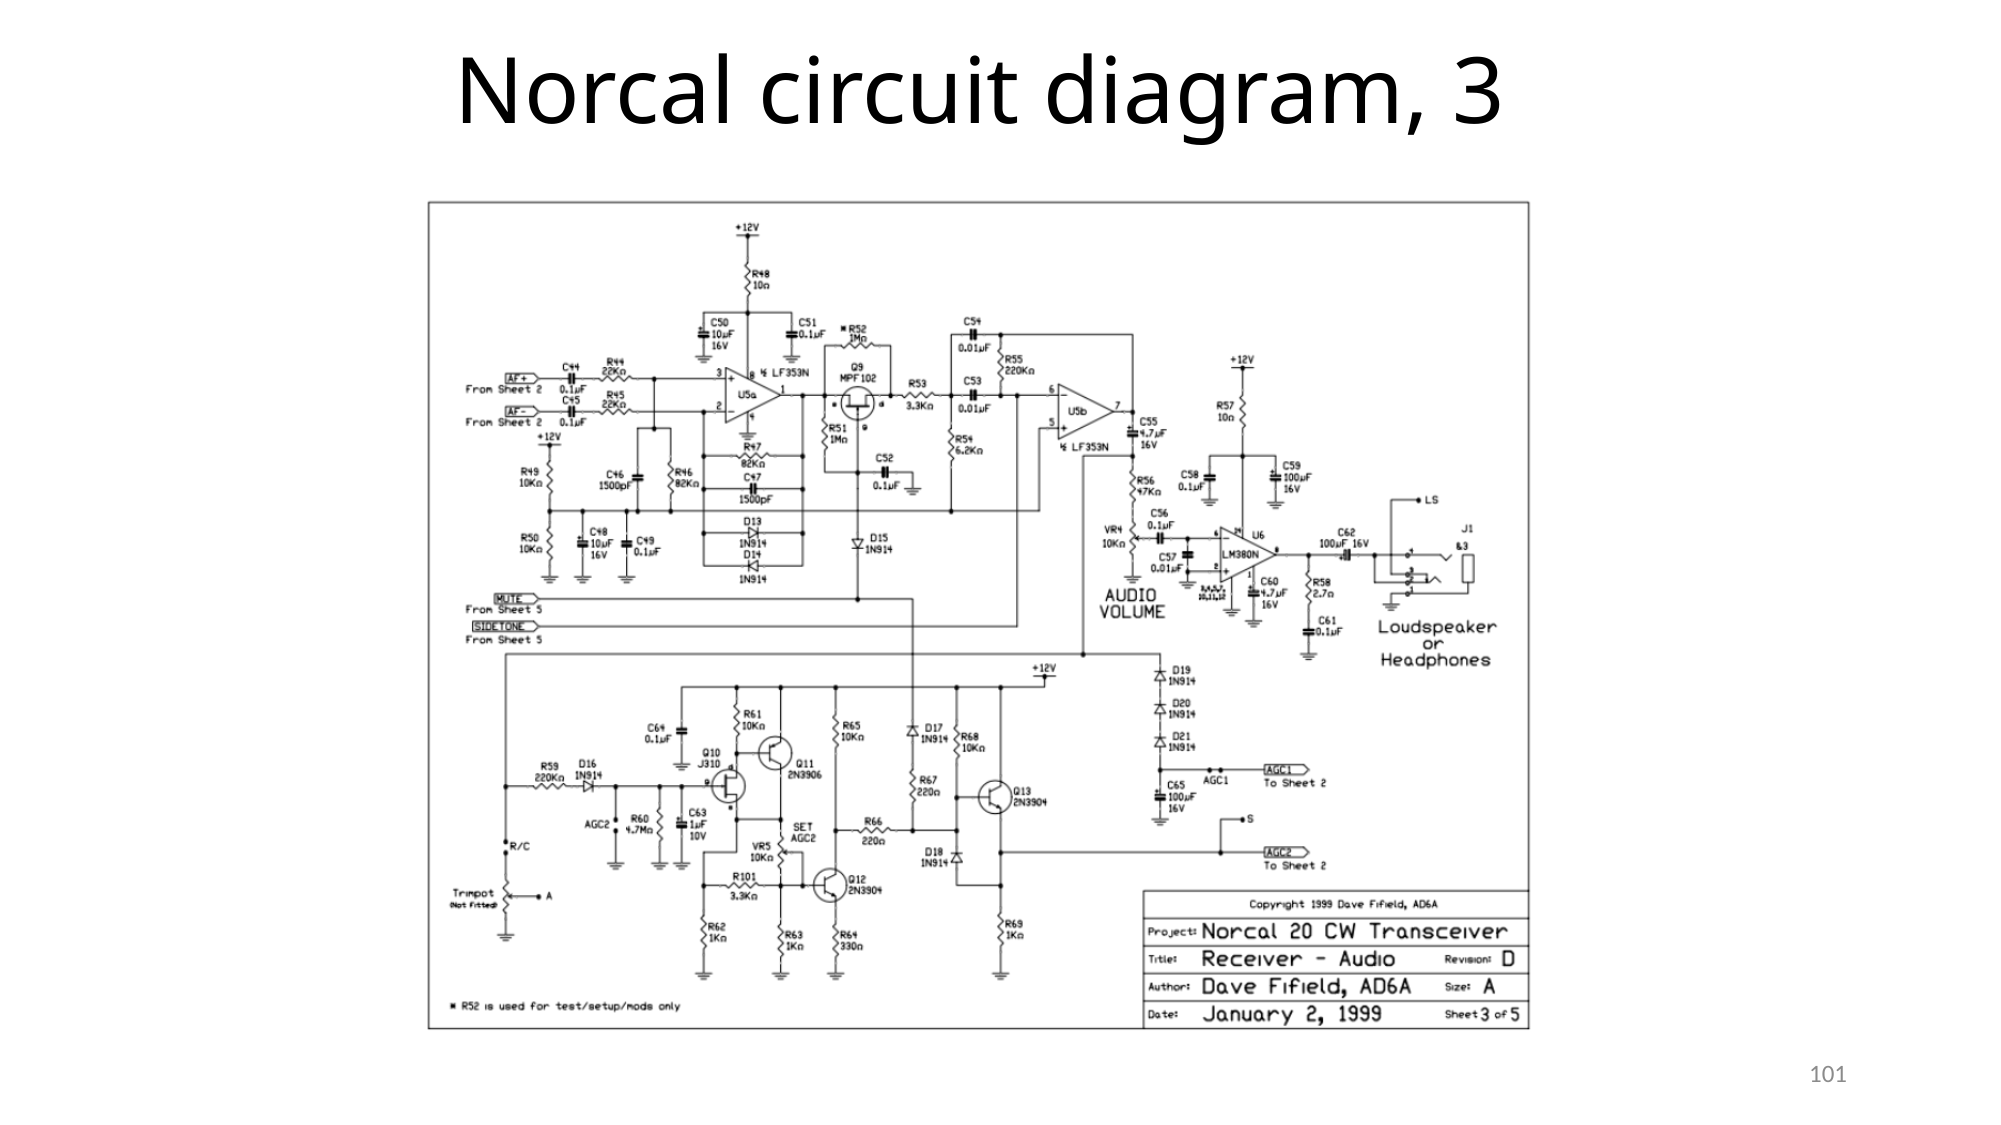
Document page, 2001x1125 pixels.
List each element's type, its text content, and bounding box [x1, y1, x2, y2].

picture [514, 0, 1486, 1125]
title Norcal circuit diagram, 3 [1486, 22, 1843, 165]
slide_number 101 [1486, 1042, 1863, 1103]
title Norcal circuit diagram, 3 [117, 22, 514, 165]
